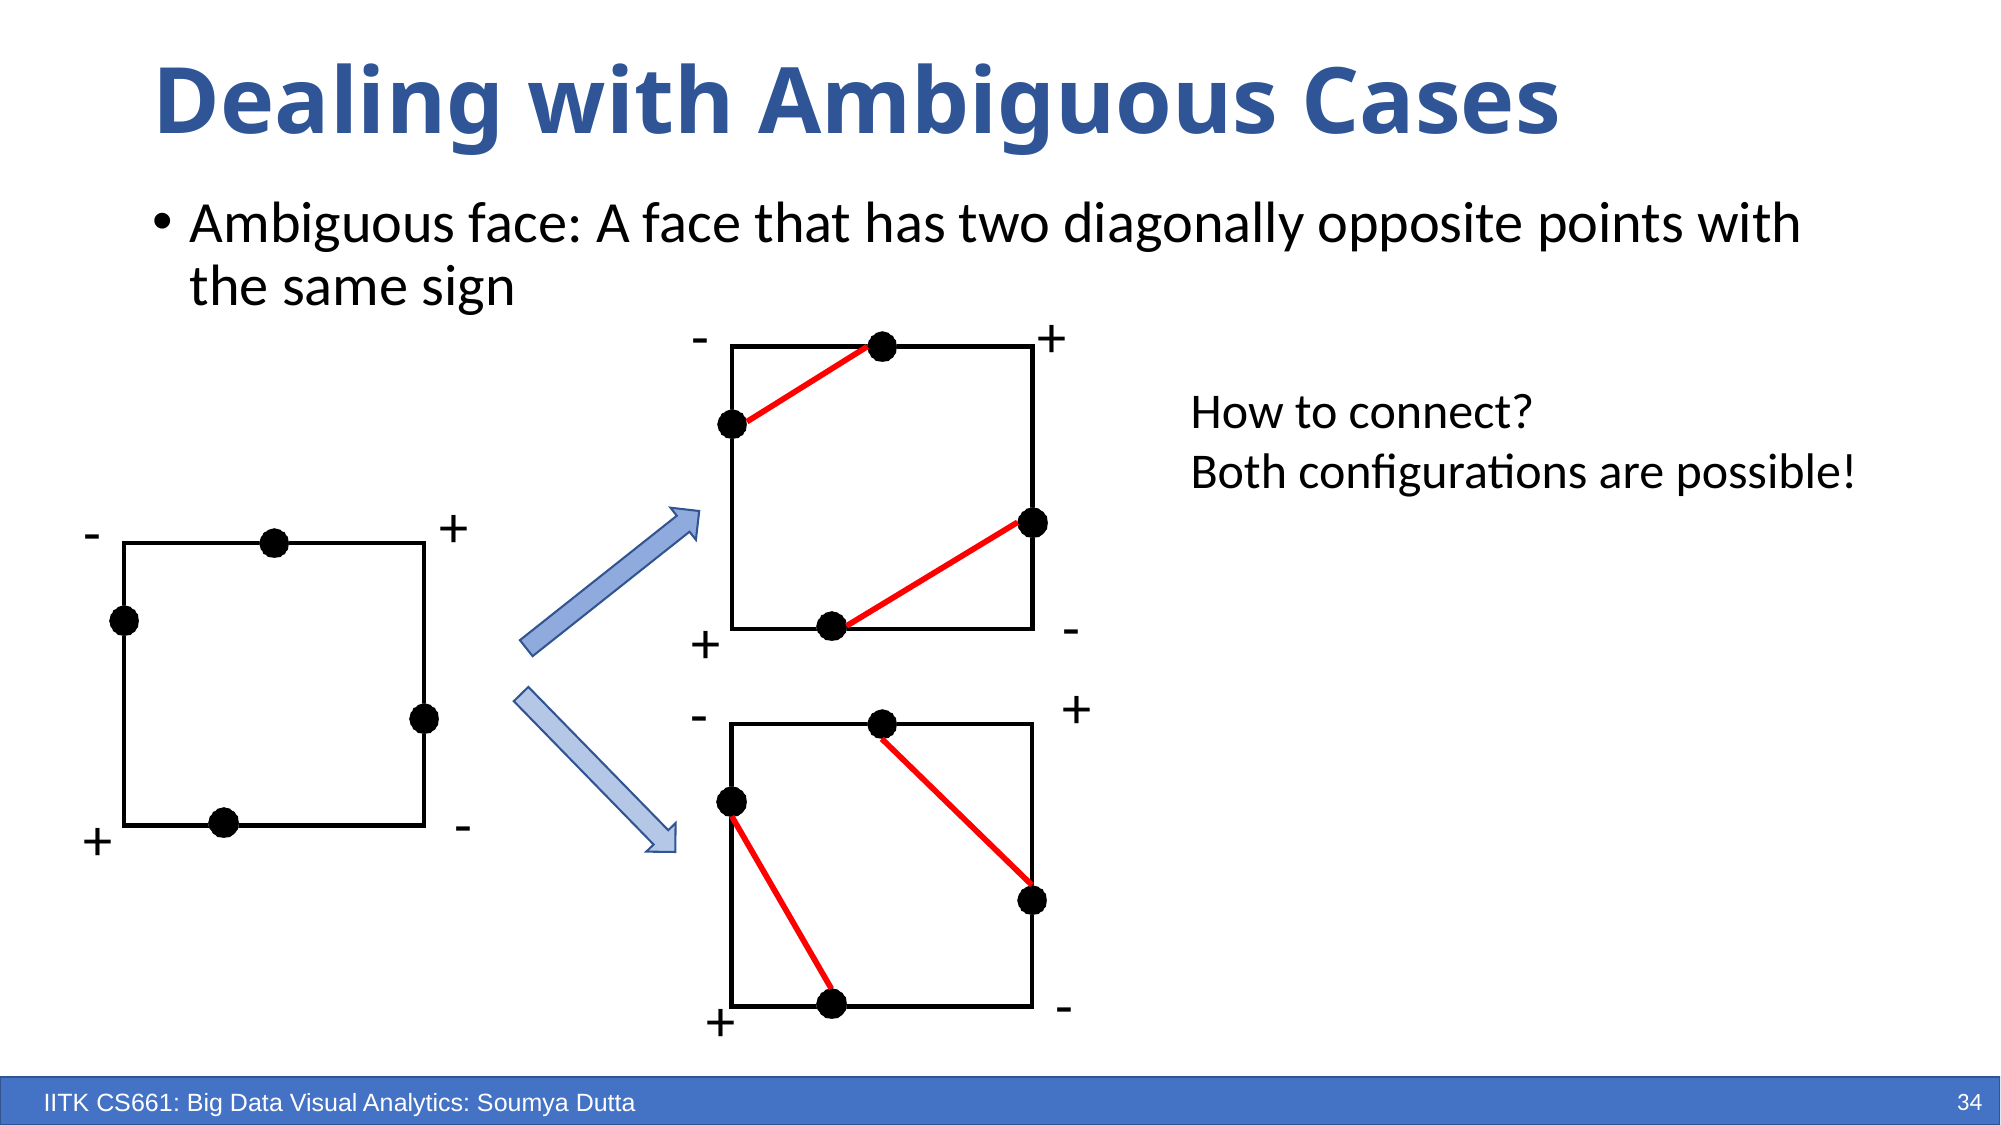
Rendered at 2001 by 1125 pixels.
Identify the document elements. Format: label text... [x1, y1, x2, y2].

picture [409, 703, 439, 734]
text_box [123, 542, 425, 826]
picture [259, 527, 289, 558]
text_box [731, 723, 1033, 1008]
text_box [731, 816, 832, 989]
text_box - [1040, 960, 1088, 1046]
picture [867, 331, 897, 362]
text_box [881, 738, 1032, 885]
text_box + [691, 975, 751, 1061]
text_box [846, 522, 1018, 626]
text_box + [1023, 291, 1082, 377]
text_box How to connect? Both configurations are possible! [1175, 371, 1890, 507]
text_box - [676, 291, 724, 377]
text_box - [439, 779, 487, 865]
picture [816, 988, 847, 1019]
text_box [512, 685, 677, 854]
text_box [518, 506, 701, 658]
text_box + [424, 481, 484, 567]
picture [717, 409, 747, 439]
picture [208, 807, 239, 838]
picture [1017, 507, 1048, 538]
text_box [731, 346, 1033, 630]
text_box - [676, 669, 724, 754]
text_box - [68, 488, 116, 573]
text_box + [1047, 662, 1107, 748]
picture [866, 709, 897, 739]
picture [1017, 884, 1047, 915]
picture [109, 605, 139, 636]
text_box + [68, 794, 128, 879]
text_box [746, 346, 868, 422]
list Ambiguous face: A face that has two diagonally opposite points with the same sign [137, 184, 1863, 347]
picture [816, 611, 847, 641]
text_box + [676, 597, 736, 683]
title Dealing with Ambiguous Cases [137, 35, 1863, 173]
text_box - [1047, 583, 1096, 662]
picture [716, 786, 747, 817]
